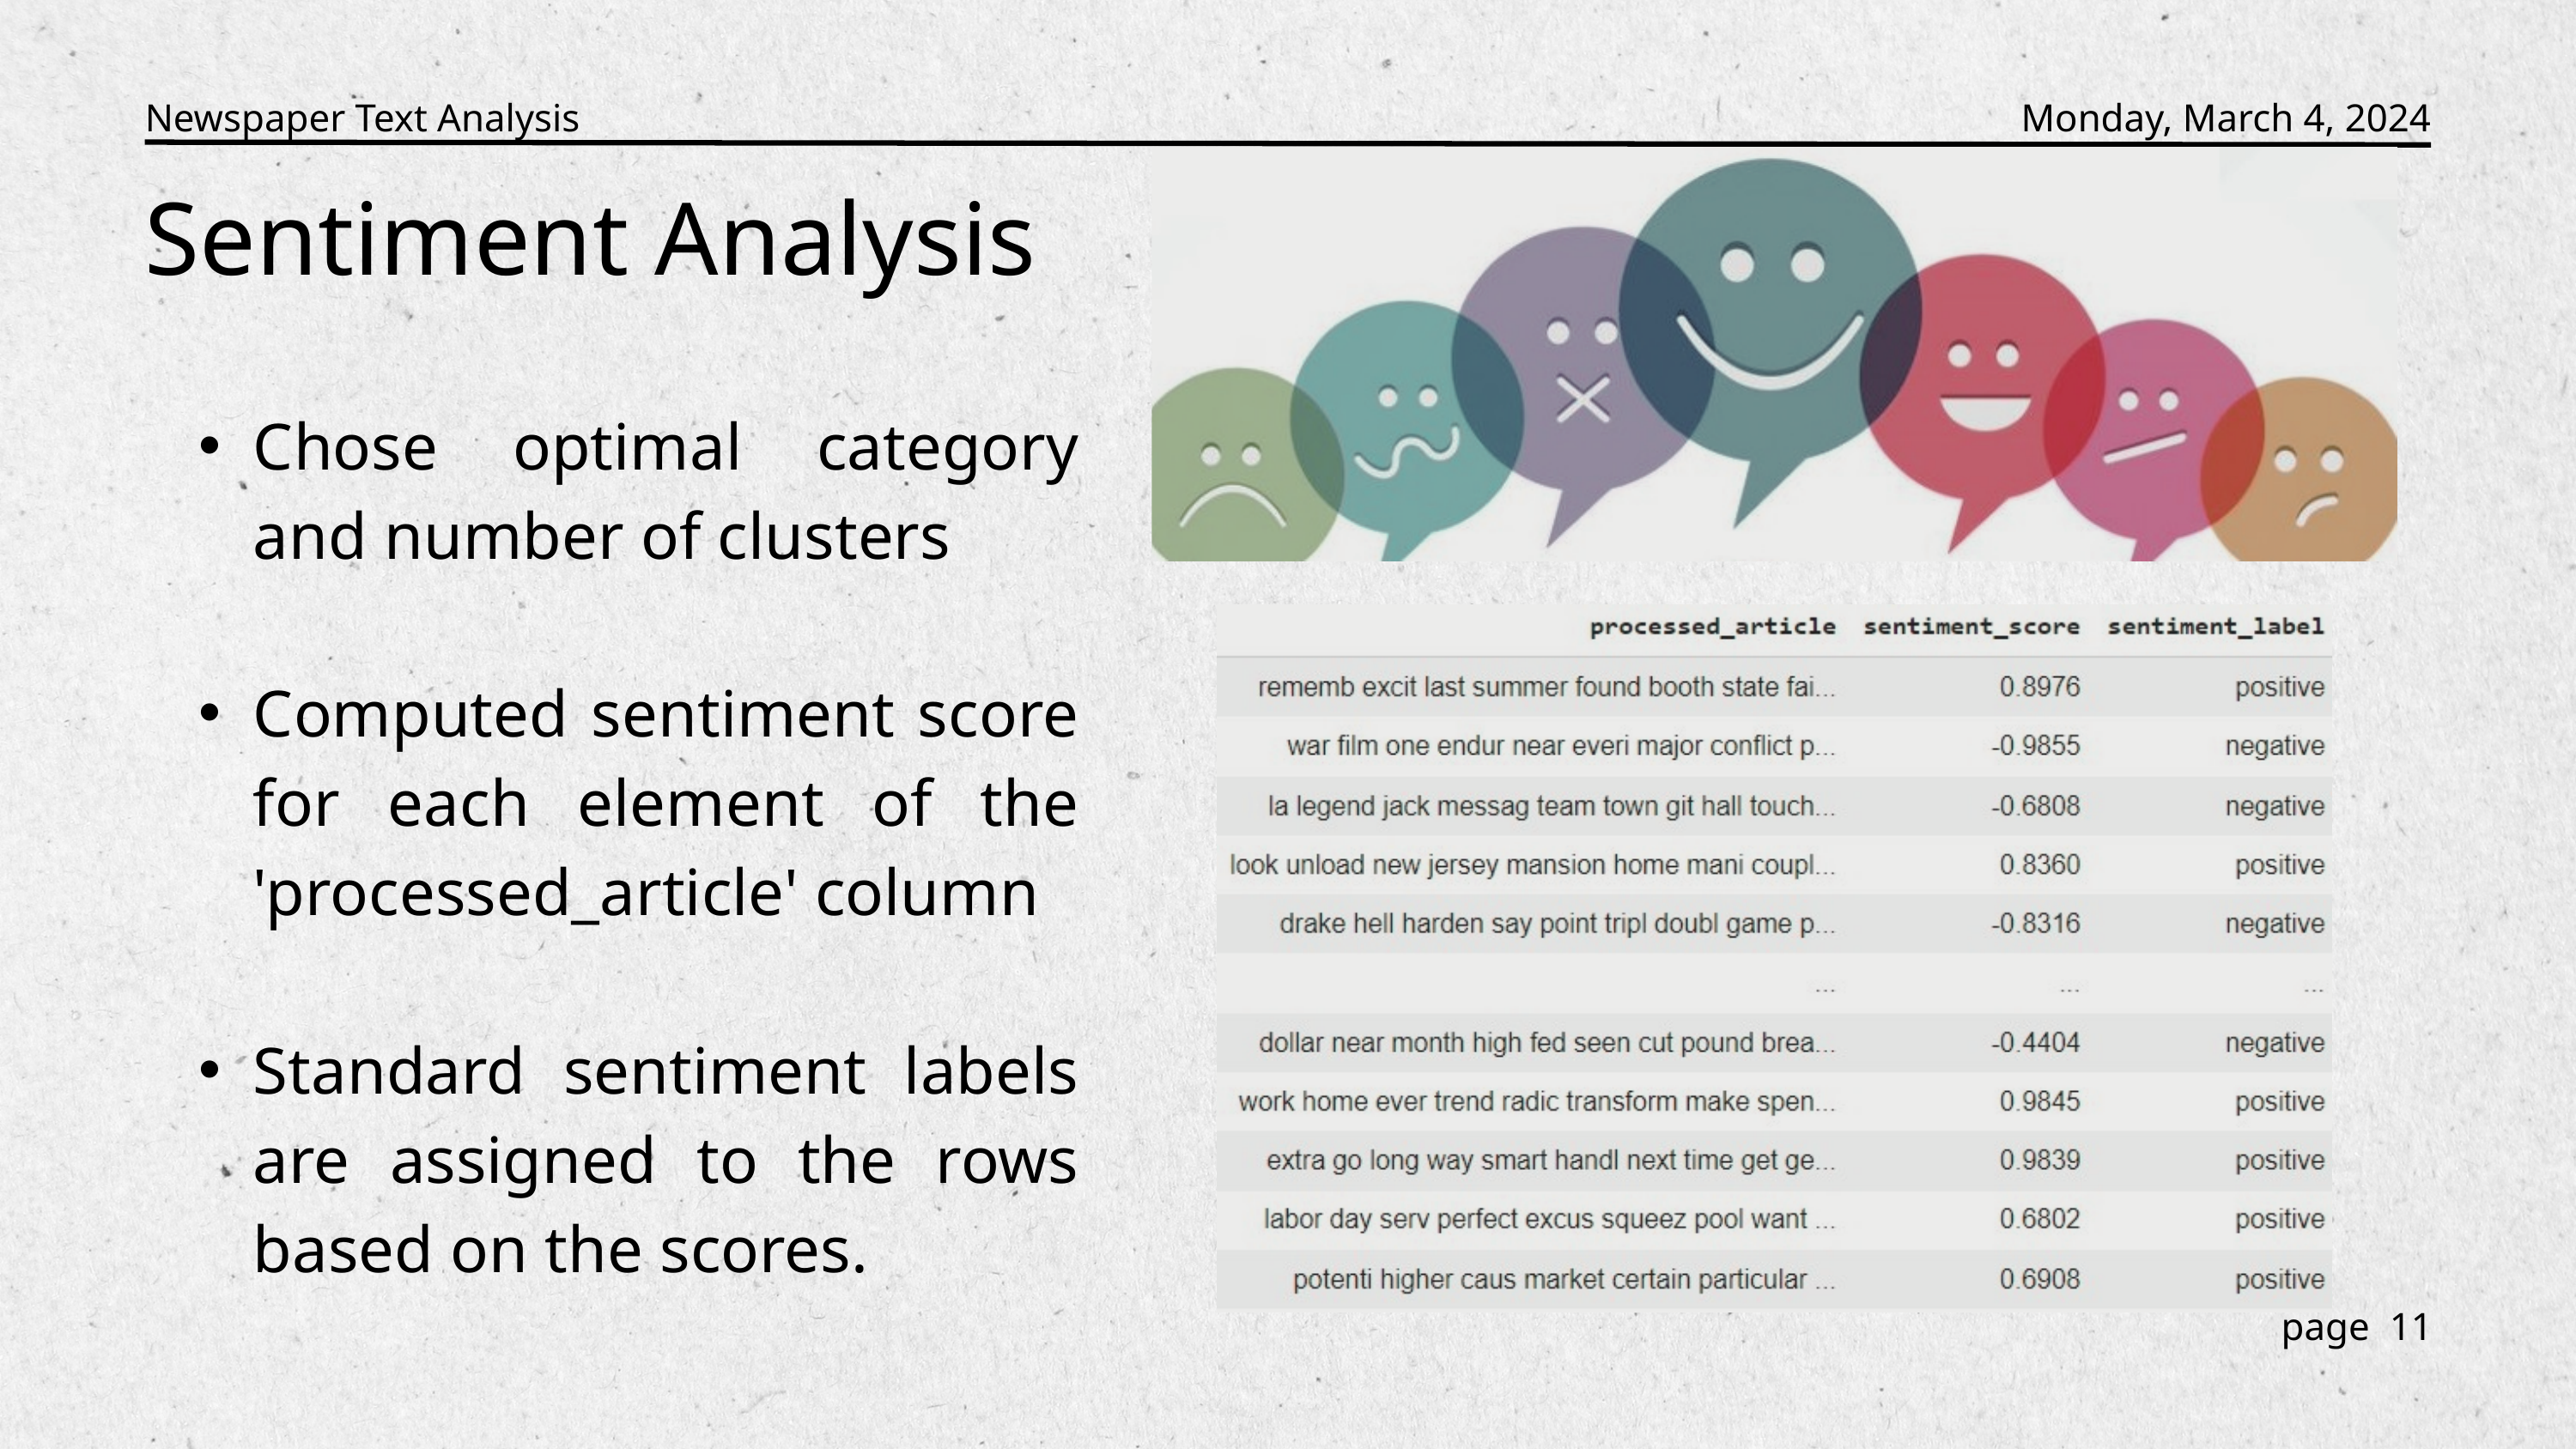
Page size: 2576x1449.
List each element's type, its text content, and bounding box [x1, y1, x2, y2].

text_box Sentiment Analysis [144, 155, 1469, 296]
text_box Newspaper Text Analysis [144, 86, 605, 140]
text_box [1217, 604, 2333, 1313]
text_box [0, 0, 2576, 1449]
text_box page 11 [1691, 1295, 2433, 1349]
text_box Chose optimal category and number of clusters Computed sentiment score for each element of the 'processed_article' column Standard sentiment labels are assigned to the rows based on the scores. [144, 393, 1080, 1449]
text_box Monday, March 4, 2024 [1690, 86, 2432, 140]
text_box [1151, 147, 2397, 561]
